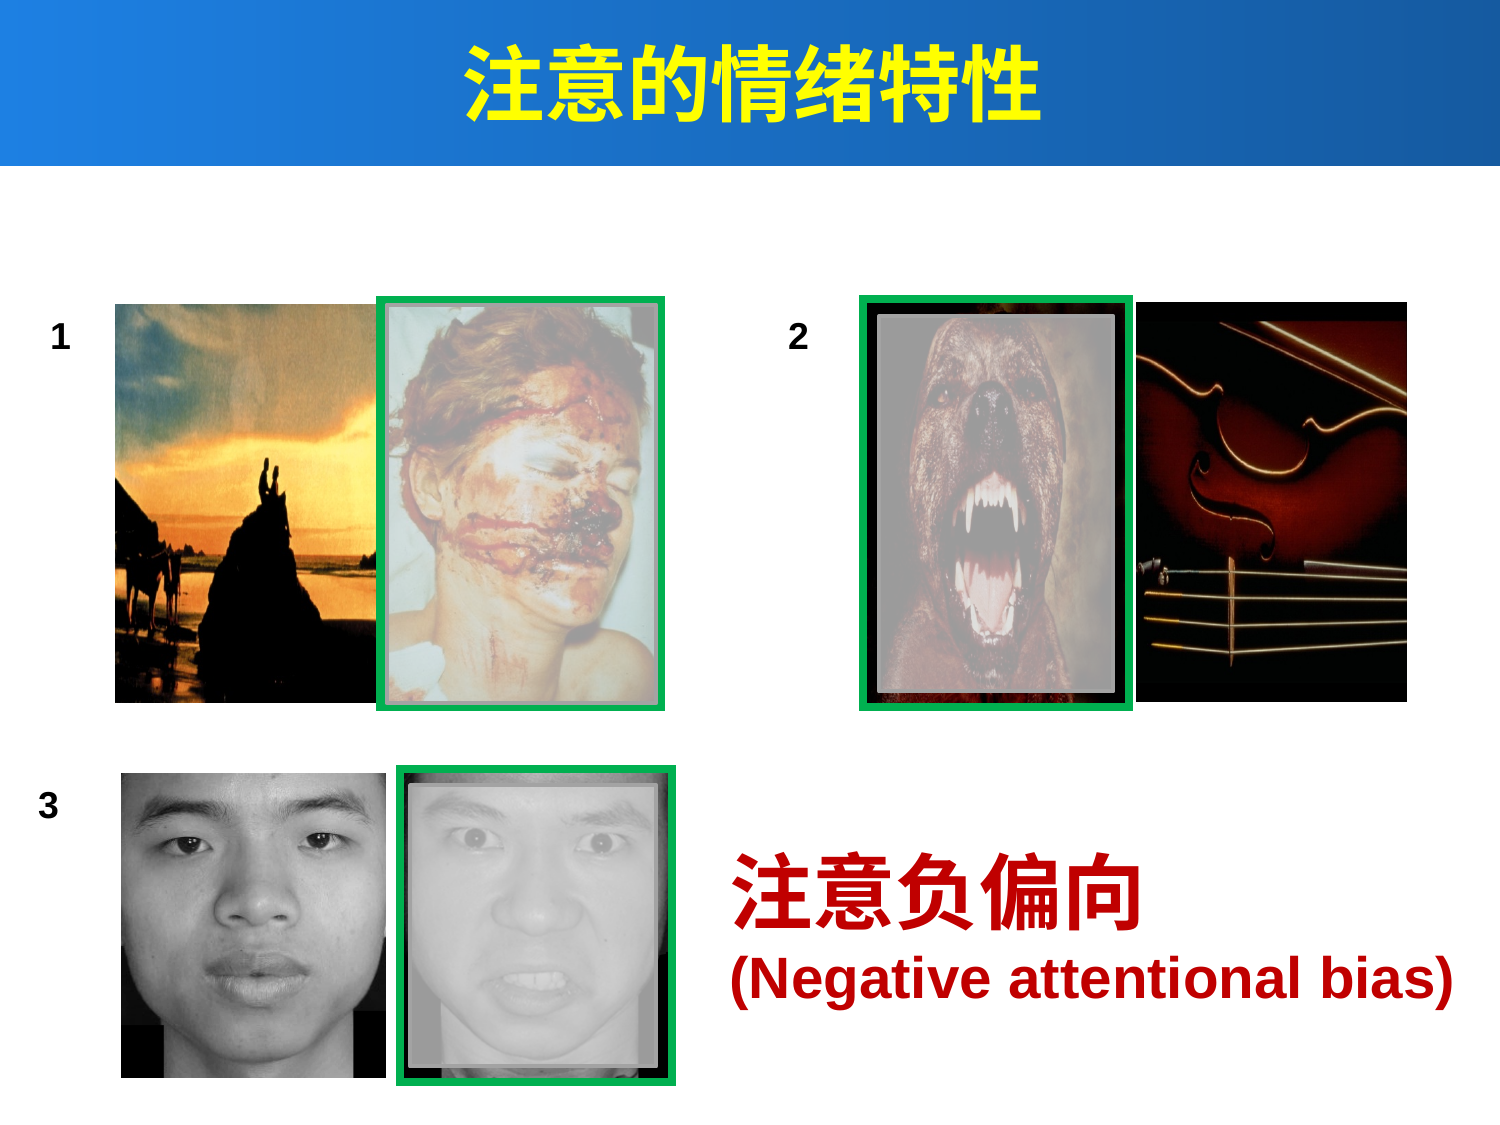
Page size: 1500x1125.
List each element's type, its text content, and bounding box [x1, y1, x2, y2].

picture [403, 773, 669, 1079]
picture [866, 302, 1126, 704]
text_box 2 [773, 304, 844, 365]
text_box 注意负偏向 (Negative attentional bias) [714, 832, 1500, 1018]
picture [384, 304, 657, 704]
picture [120, 773, 386, 1079]
text_box 1 [35, 304, 106, 365]
picture [114, 304, 376, 704]
text_box 3 [23, 773, 94, 834]
picture [1136, 302, 1407, 702]
text_box 注意的情绪特性 [75, 11, 1430, 153]
